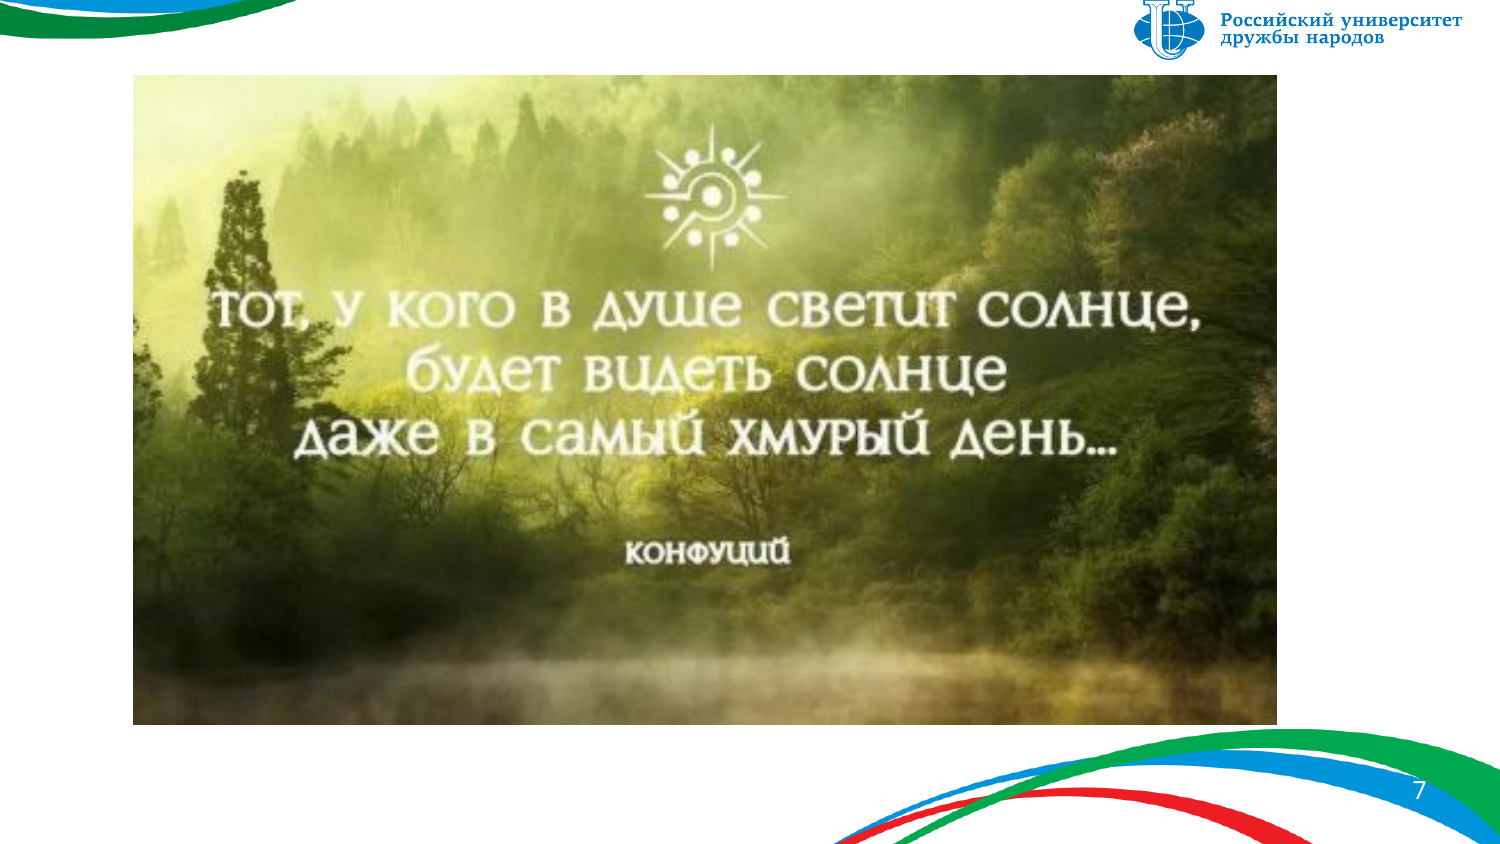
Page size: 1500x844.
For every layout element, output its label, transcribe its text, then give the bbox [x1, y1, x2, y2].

picture [0, 0, 1500, 844]
slide_number 7 [1397, 769, 1440, 815]
